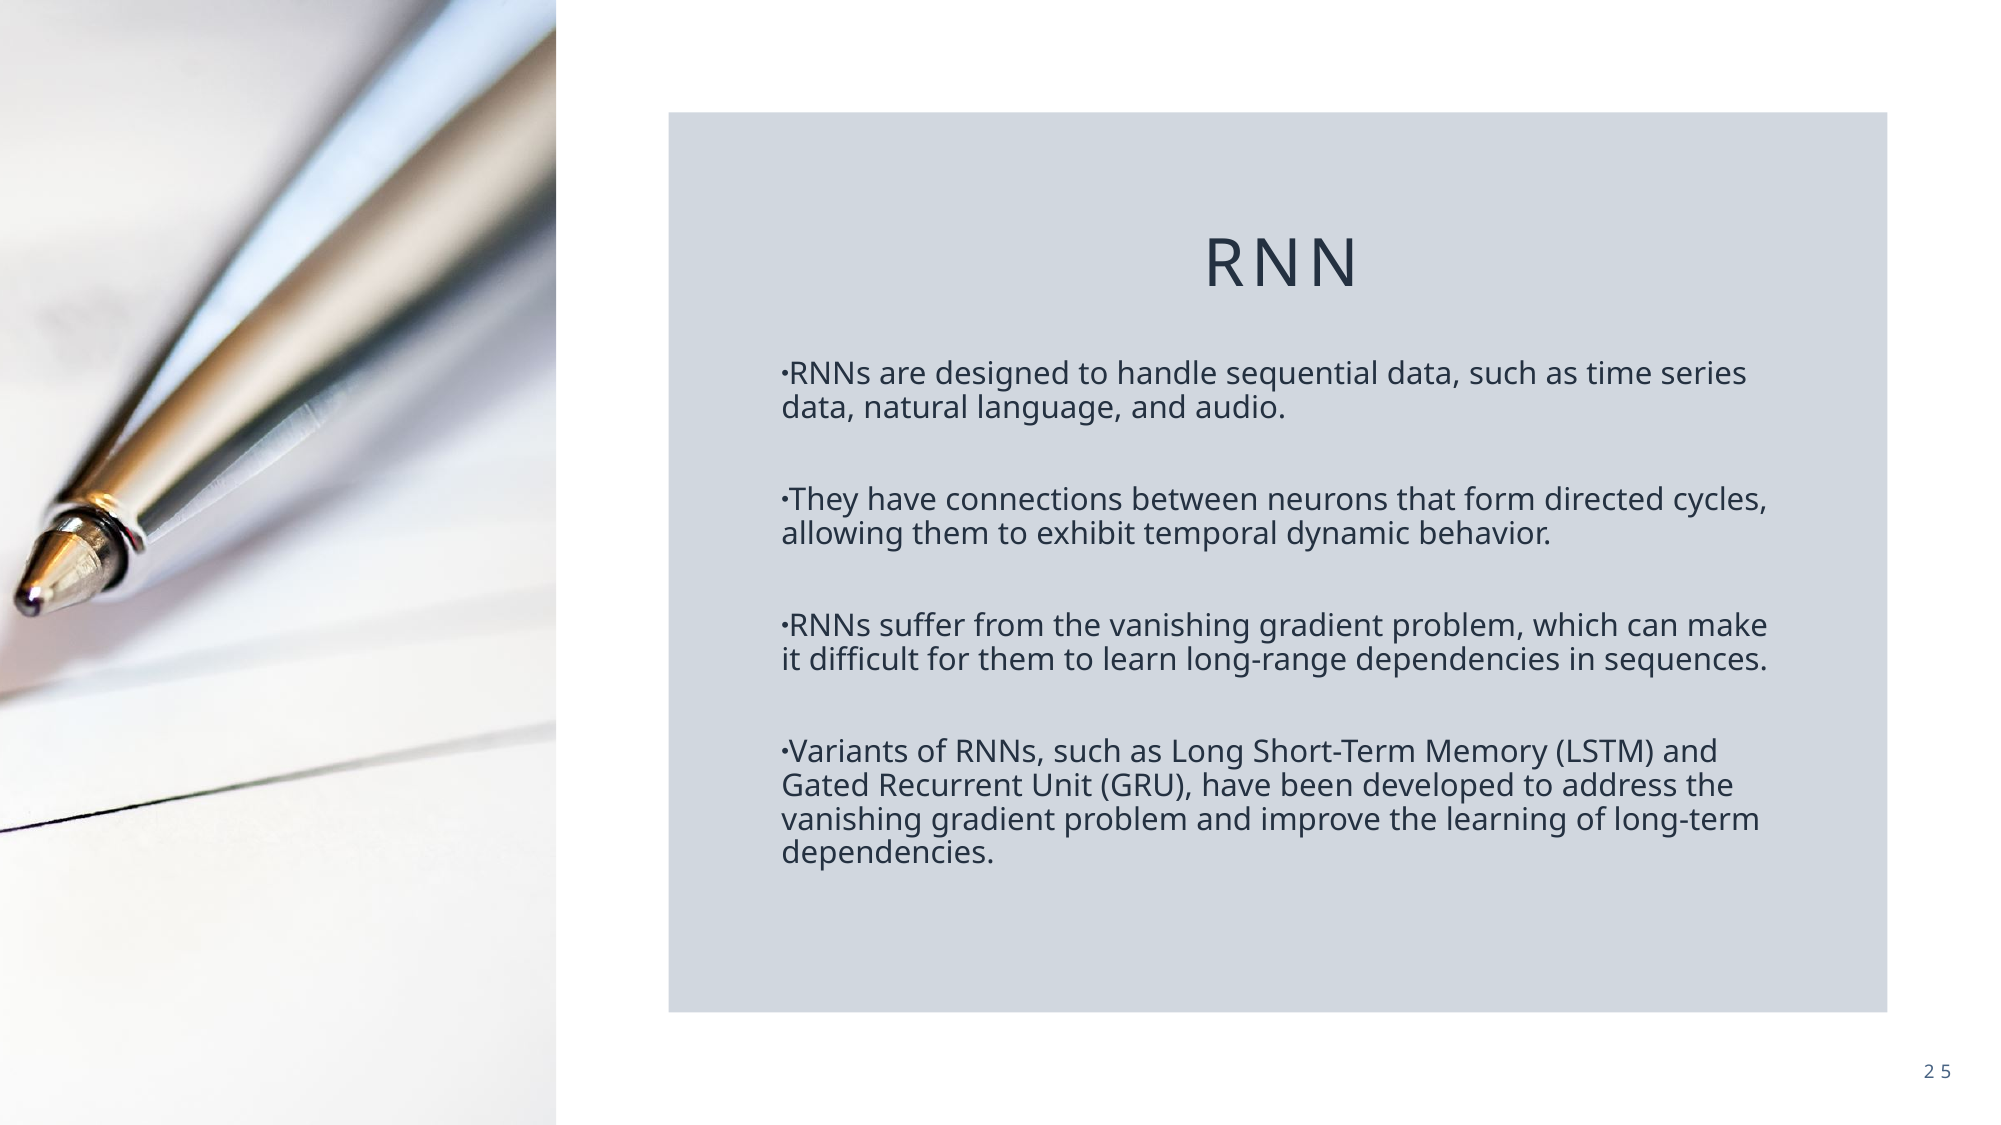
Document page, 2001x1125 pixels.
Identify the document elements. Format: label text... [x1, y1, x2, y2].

picture [0, 0, 557, 1125]
text_box RNNs are designed to handle sequential data, such as time series data, natural language, and audio. They have connections between neurons that form directed cycles, allowing them to exhibit temporal dynamic behavior. RNNs suffer from the vanishing gradient problem, which can make it difficult for them to learn long-range dependencies in sequences. Variants of RNNs, such as Long Short-Term Memory (LSTM) and Gated Recurrent Unit (GRU), have been developed to address the vanishing gradient problem and improve the learning of long-term dependencies. [766, 350, 1792, 931]
text_box RNN [781, 154, 1782, 309]
text_box [557, 0, 2000, 1125]
text_box [668, 111, 1888, 1013]
slide_number 25 [1823, 1042, 1967, 1103]
